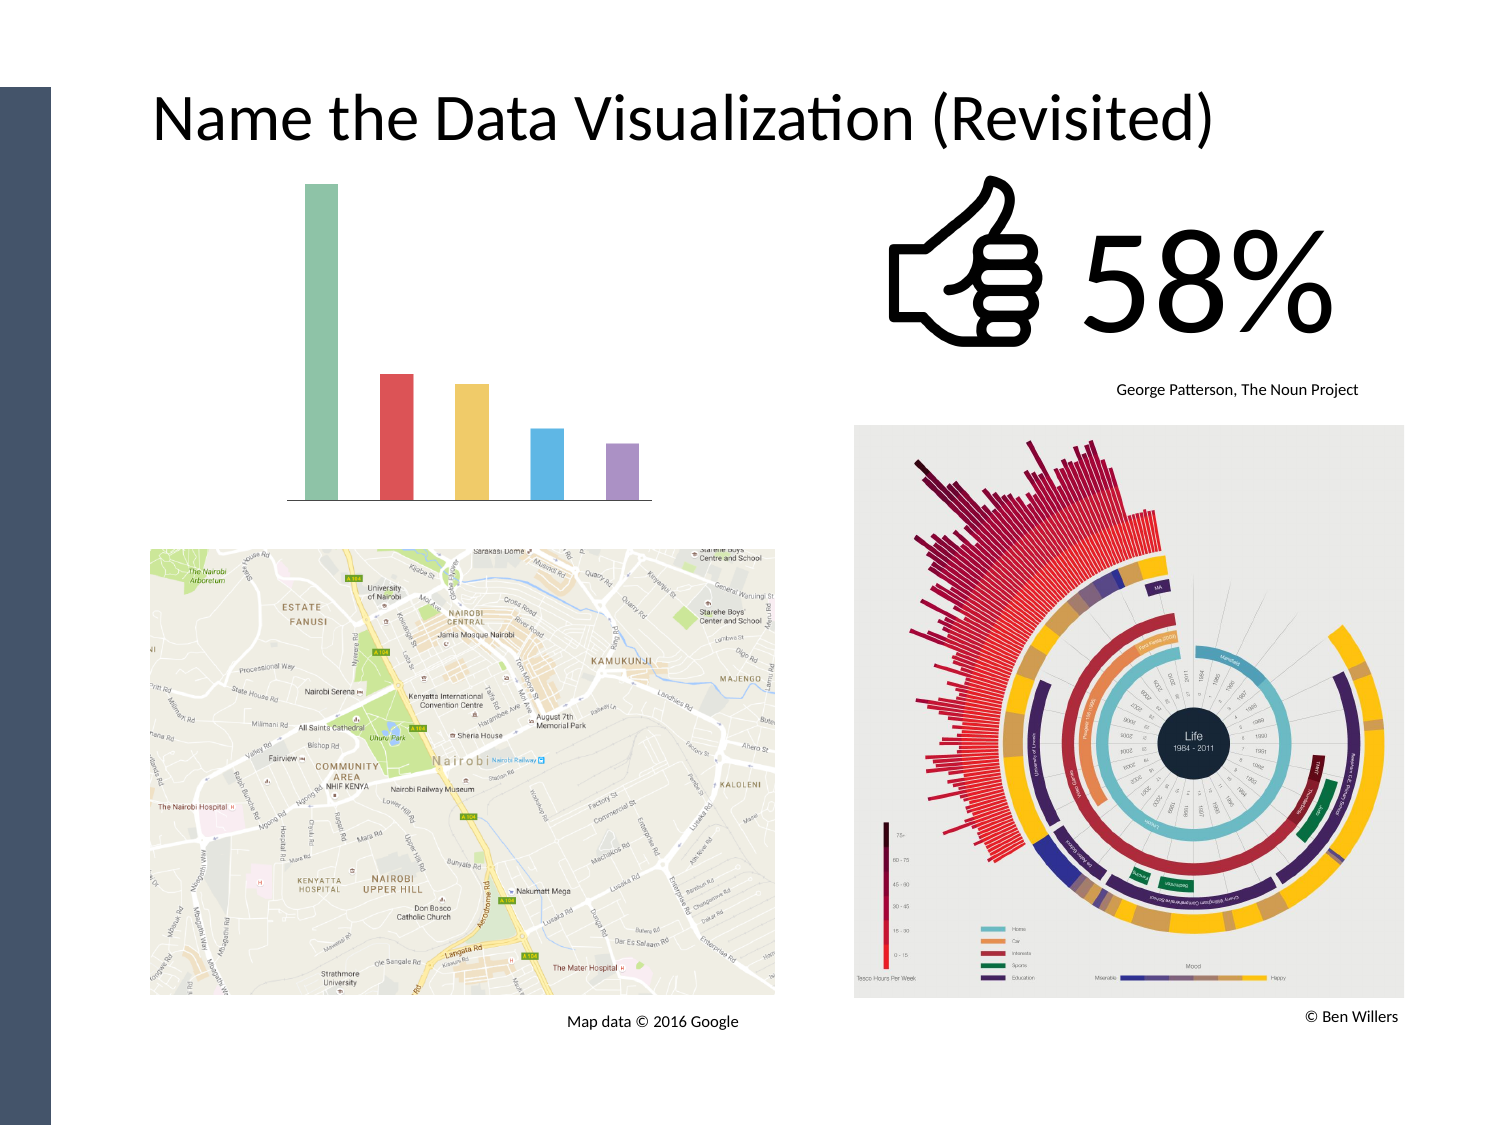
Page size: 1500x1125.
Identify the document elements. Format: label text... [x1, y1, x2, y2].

picture [149, 549, 776, 995]
picture [853, 424, 1405, 999]
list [287, 174, 653, 511]
title Name the Data Visualization (Revisited) [137, 37, 1438, 200]
text_box 58% [1062, 174, 1438, 370]
text_box Map data © 2016 Google [552, 1004, 773, 1038]
text_box © Ben Willers [1289, 998, 1423, 1034]
text_box George Patterson, The Noun Project [1101, 371, 1407, 407]
picture [853, 165, 1078, 354]
